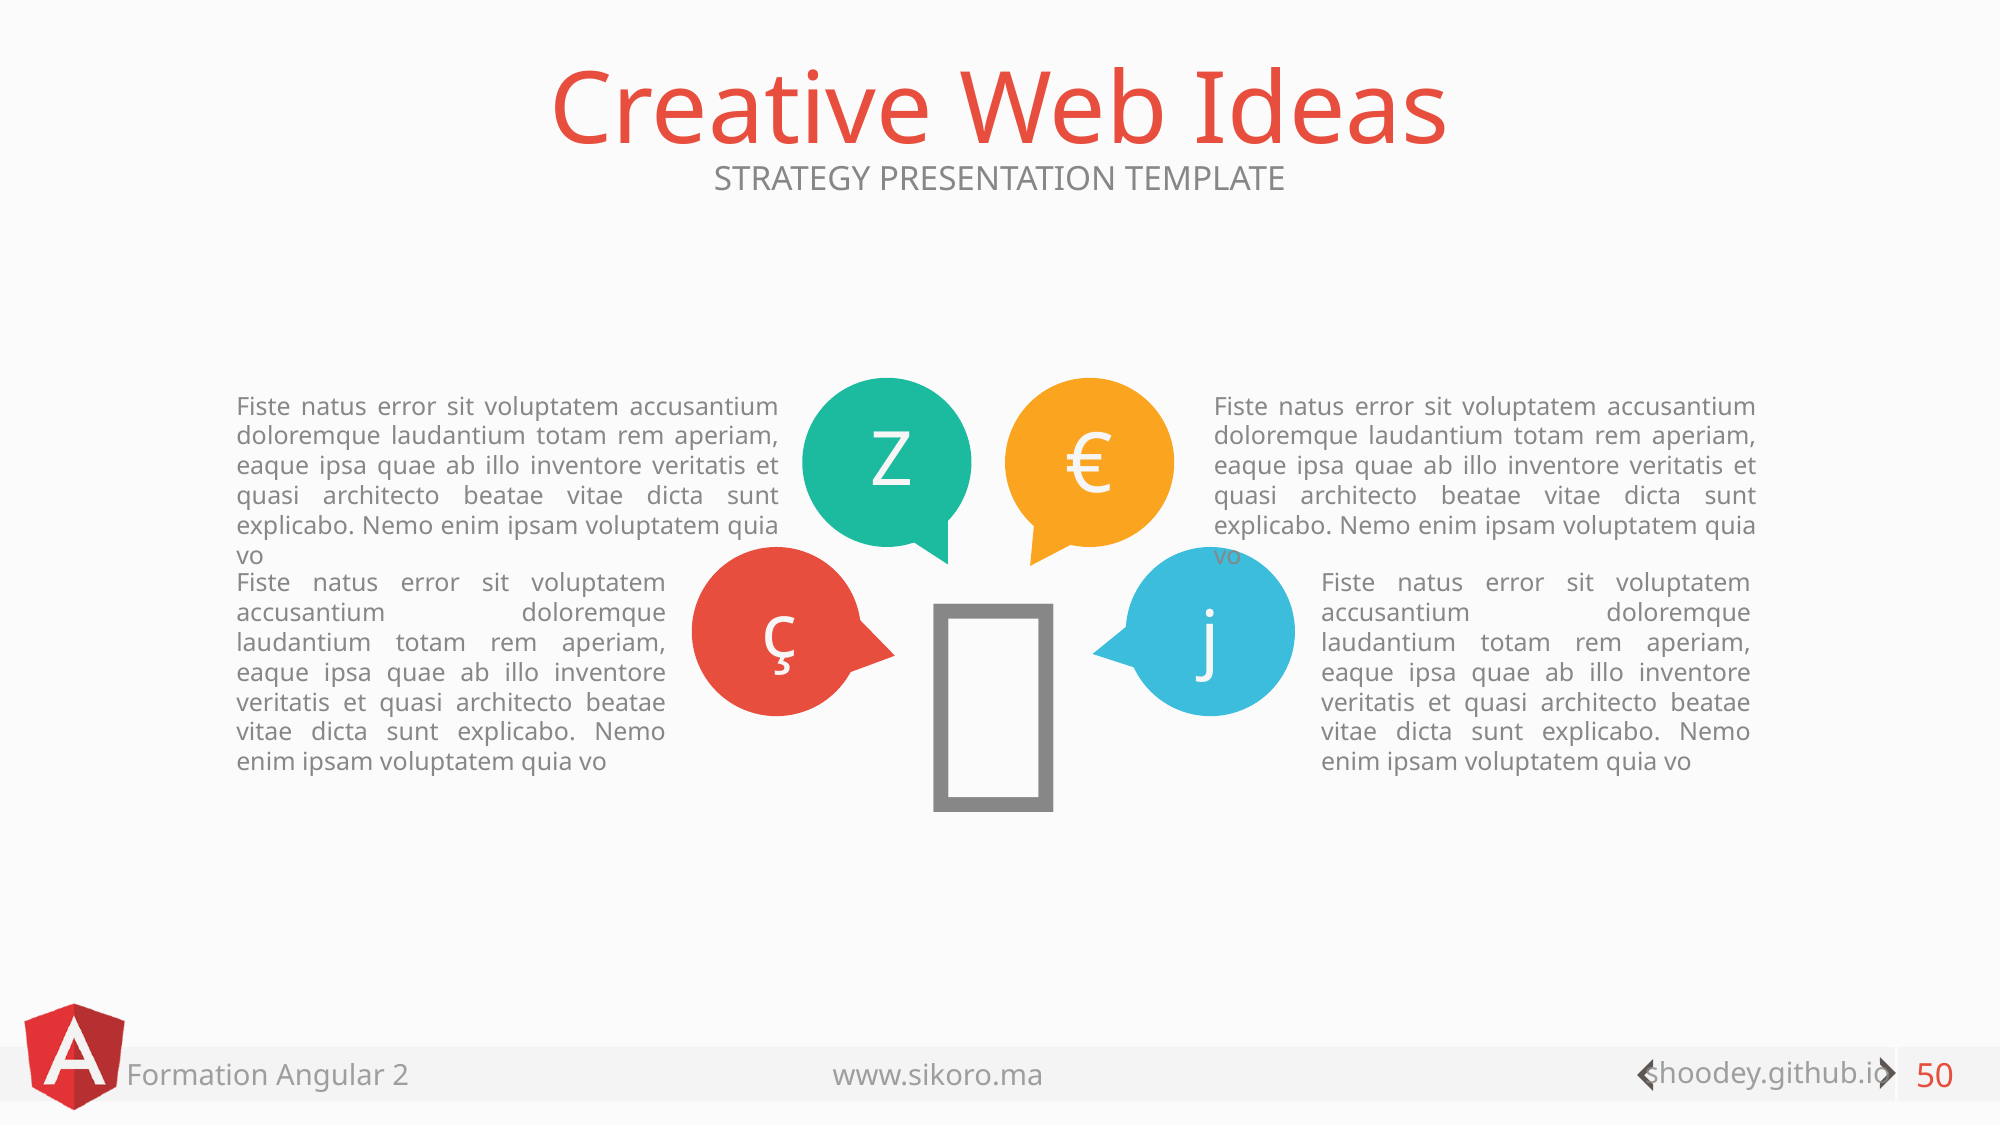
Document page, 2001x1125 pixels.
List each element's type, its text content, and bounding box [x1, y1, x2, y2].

text_box [690, 548, 862, 718]
subtitle STRATEGY PRESENTATION TEMPLATE [249, 149, 1750, 224]
text_box Z [855, 402, 929, 508]
text_box j [1185, 582, 1235, 687]
text_box Fiste natus error sit voluptatem accusantium doloremque laudantium totam rem aperiam, eaque ipsa quae ab illo inventore veritatis et quasi architecto beatae vitae dicta sunt explicabo. Nemo enim ipsam voluptatem quia vo [221, 382, 795, 578]
text_box € [1050, 401, 1129, 517]
text_box [1028, 513, 1082, 568]
text_box  [891, 513, 1097, 879]
picture [18, 1000, 131, 1114]
text_box [903, 506, 949, 567]
text_box Fiste natus error sit voluptatem accusantium doloremque laudantium totam rem aperiam, eaque ipsa quae ab illo inventore veritatis et quasi architecto beatae vitae dicta sunt explicabo. Nemo enim ipsam voluptatem quia vo [1198, 382, 1773, 578]
text_box Fiste natus error sit voluptatem accusantium doloremque laudantium totam rem aperiam, eaque ipsa quae ab illo inventore veritatis et quasi architecto beatae vitae dicta sunt explicabo. Nemo enim ipsam voluptatem quia vo [1306, 558, 1767, 784]
text_box [1090, 619, 1148, 673]
text_box [801, 376, 973, 549]
text_box Fiste natus error sit voluptatem accusantium doloremque laudantium totam rem aperiam, eaque ipsa quae ab illo inventore veritatis et quasi architecto beatae vitae dicta sunt explicabo. Nemo enim ipsam voluptatem quia vo [221, 578, 682, 784]
title Creative Web Ideas [249, 24, 1750, 149]
text_box [1003, 376, 1176, 549]
text_box [1124, 546, 1296, 718]
text_box ç [746, 574, 813, 680]
text_box [852, 620, 897, 673]
slide_number 50 [1887, 1047, 1969, 1102]
